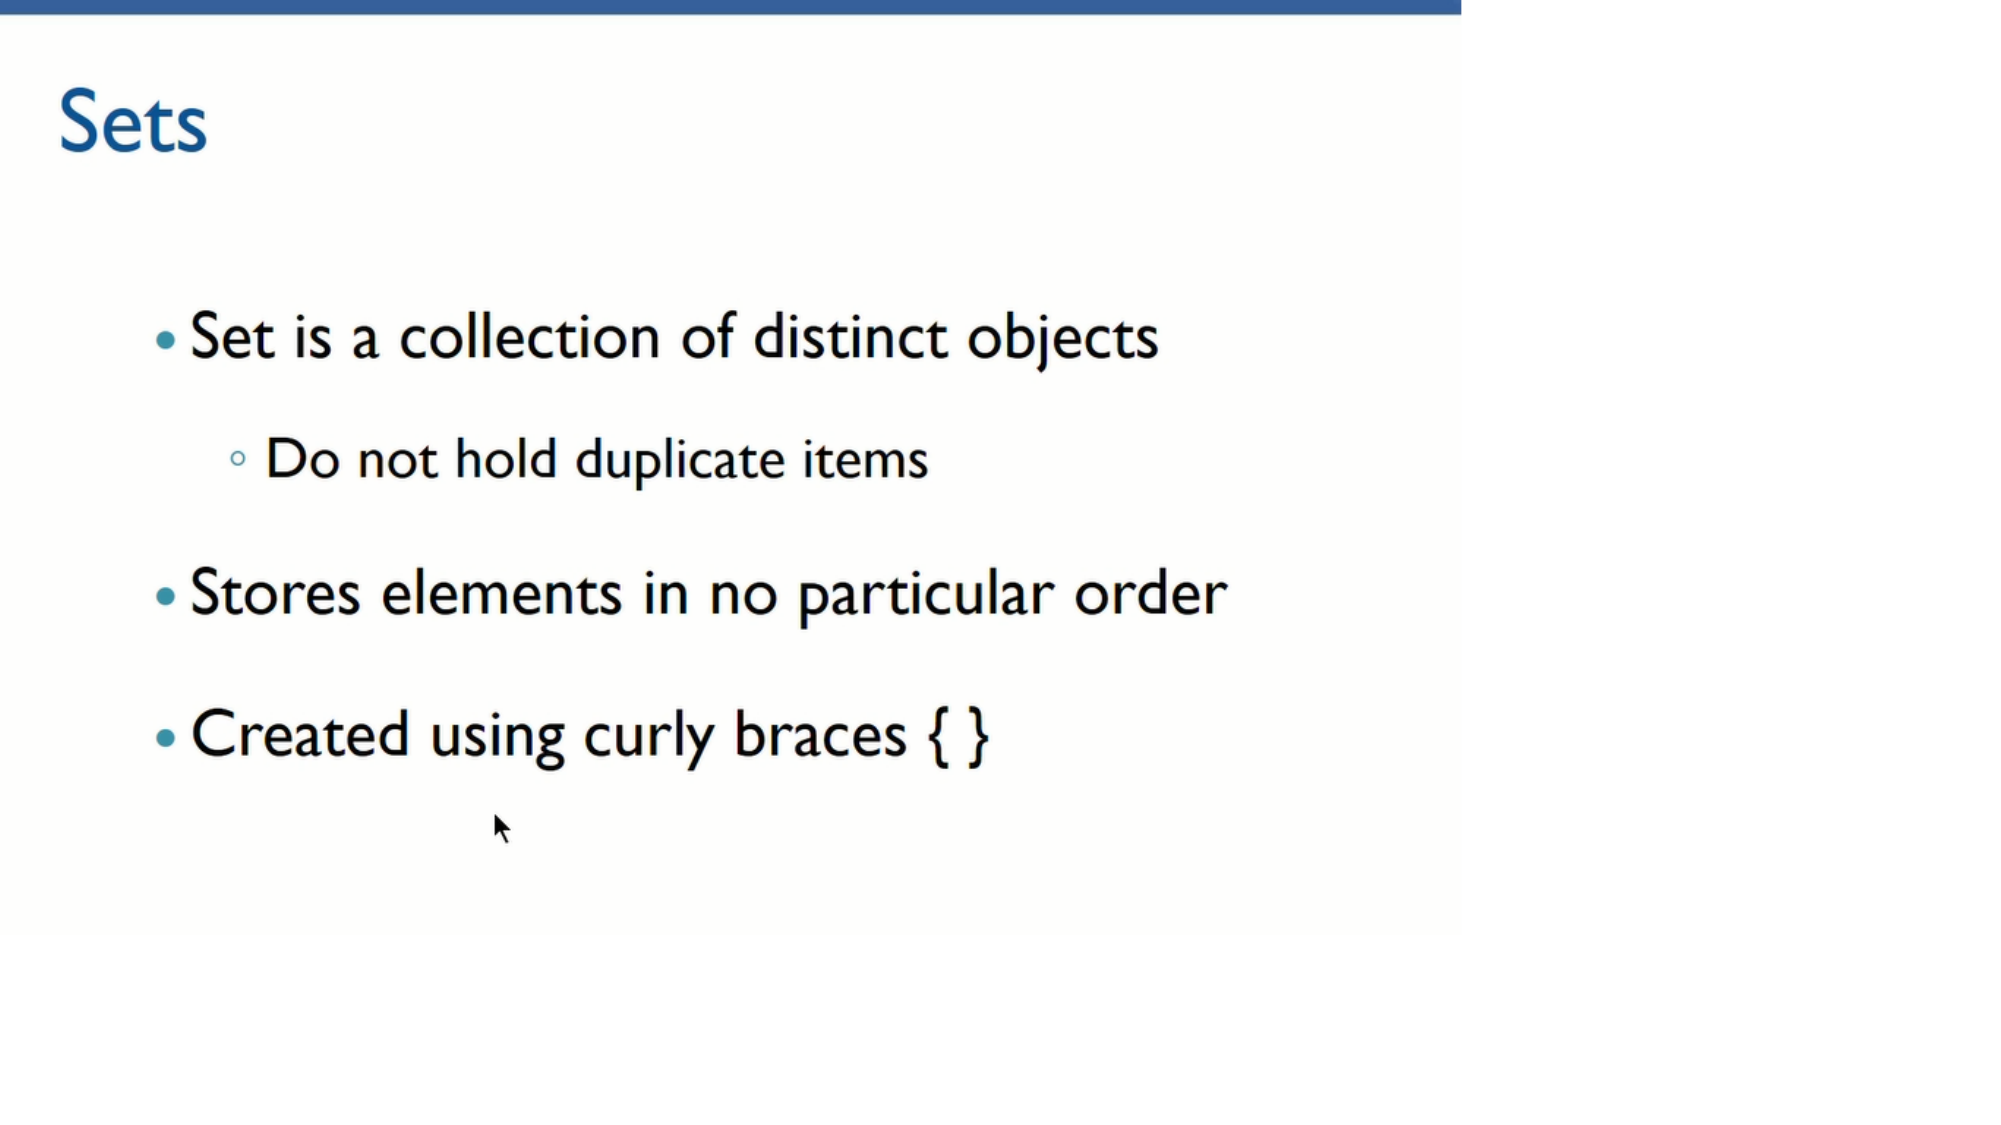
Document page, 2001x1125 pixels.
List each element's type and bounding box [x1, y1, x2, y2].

picture [0, 0, 1462, 935]
